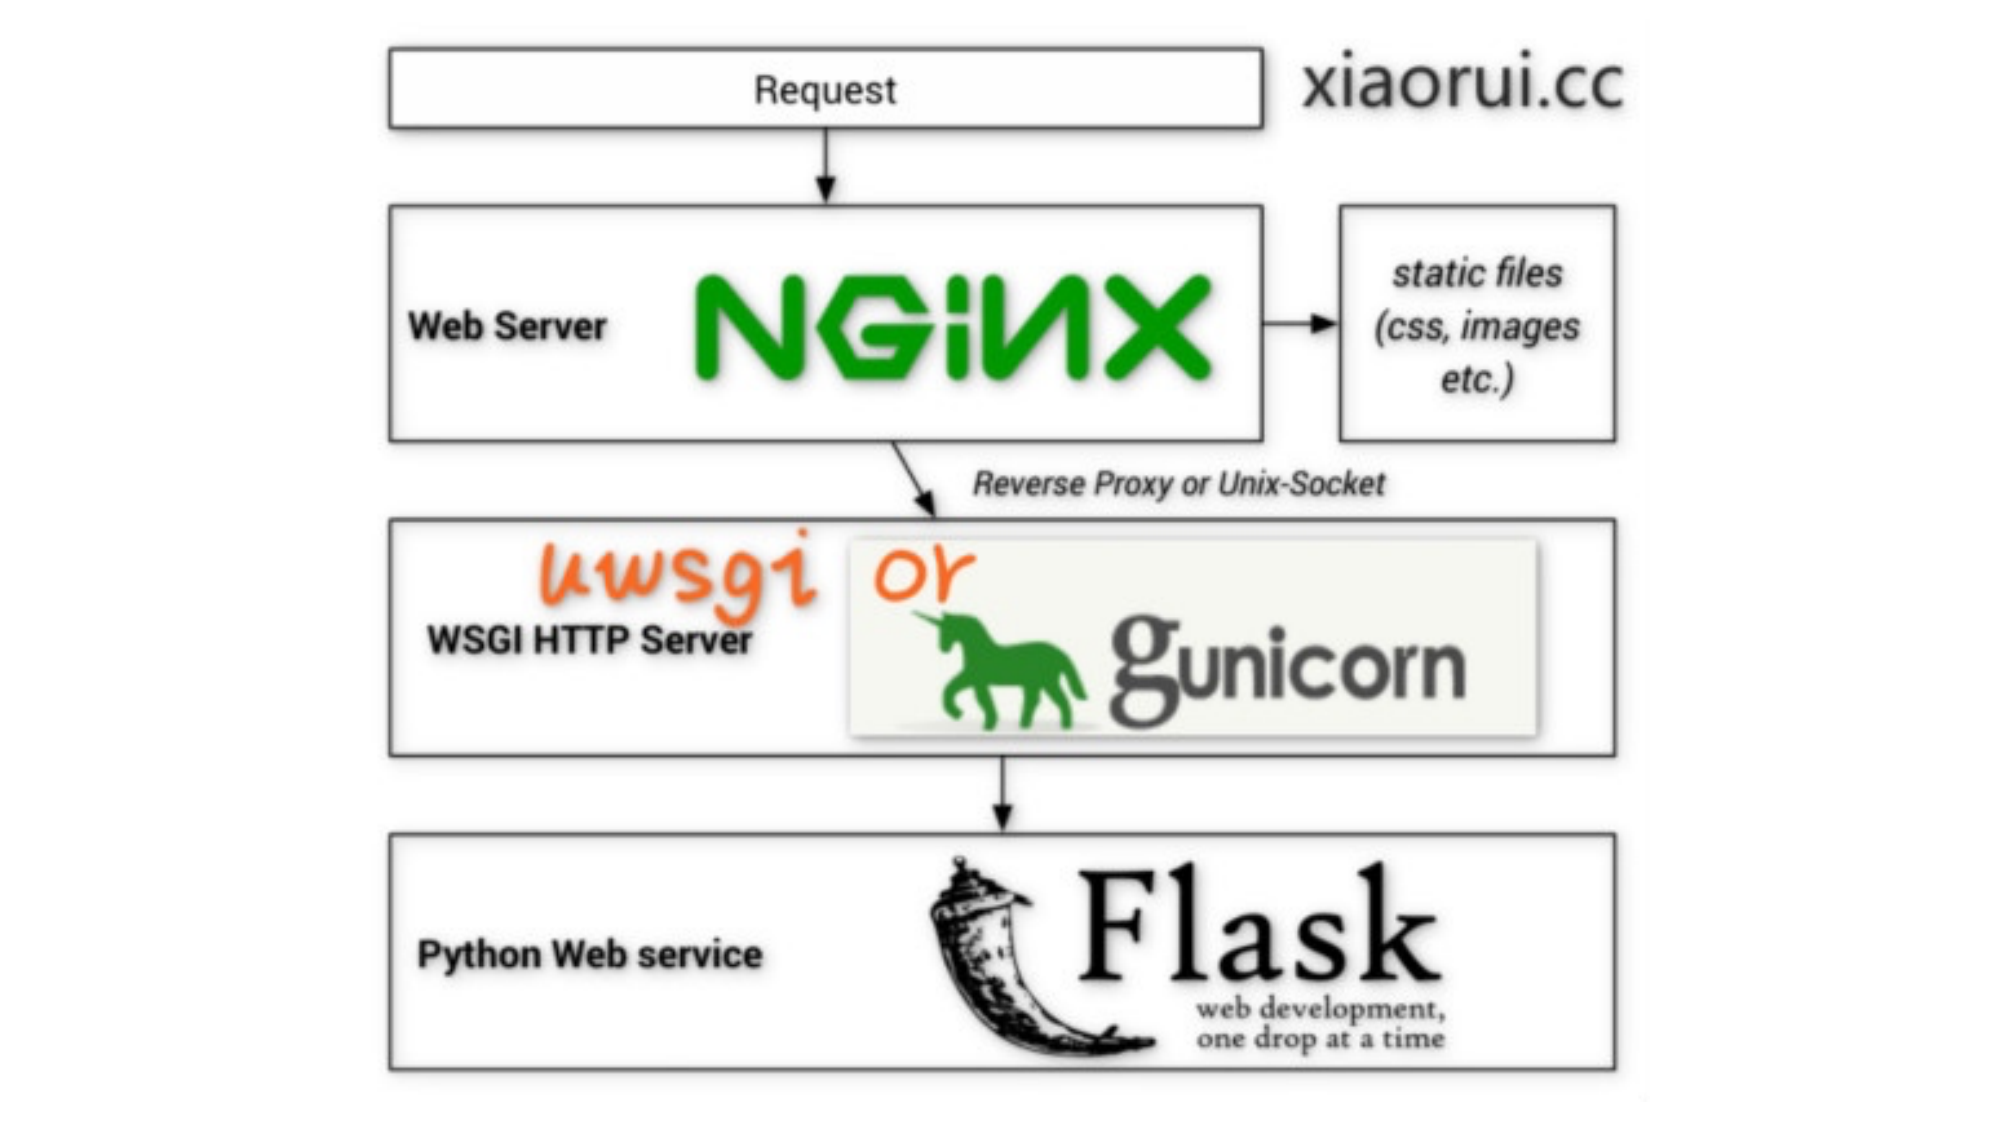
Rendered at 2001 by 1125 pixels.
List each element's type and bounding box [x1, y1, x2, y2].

picture [358, 19, 1650, 1102]
